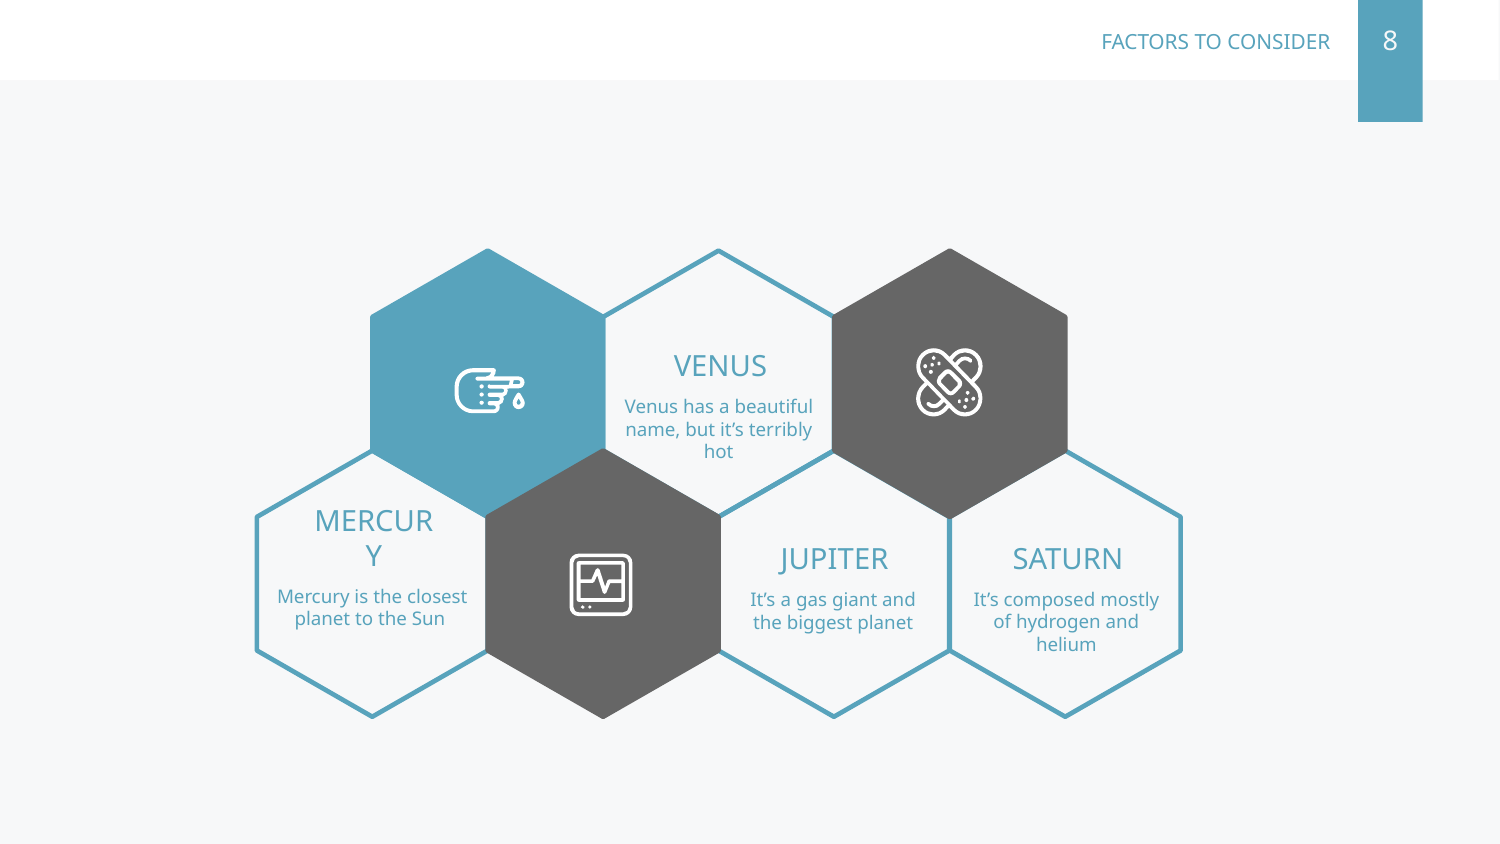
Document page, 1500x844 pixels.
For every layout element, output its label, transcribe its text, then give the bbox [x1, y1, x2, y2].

title FACTORS TO CONSIDER [646, 14, 1345, 68]
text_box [256, 250, 1181, 717]
slide_number 8 [1345, 8, 1436, 74]
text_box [454, 347, 985, 617]
